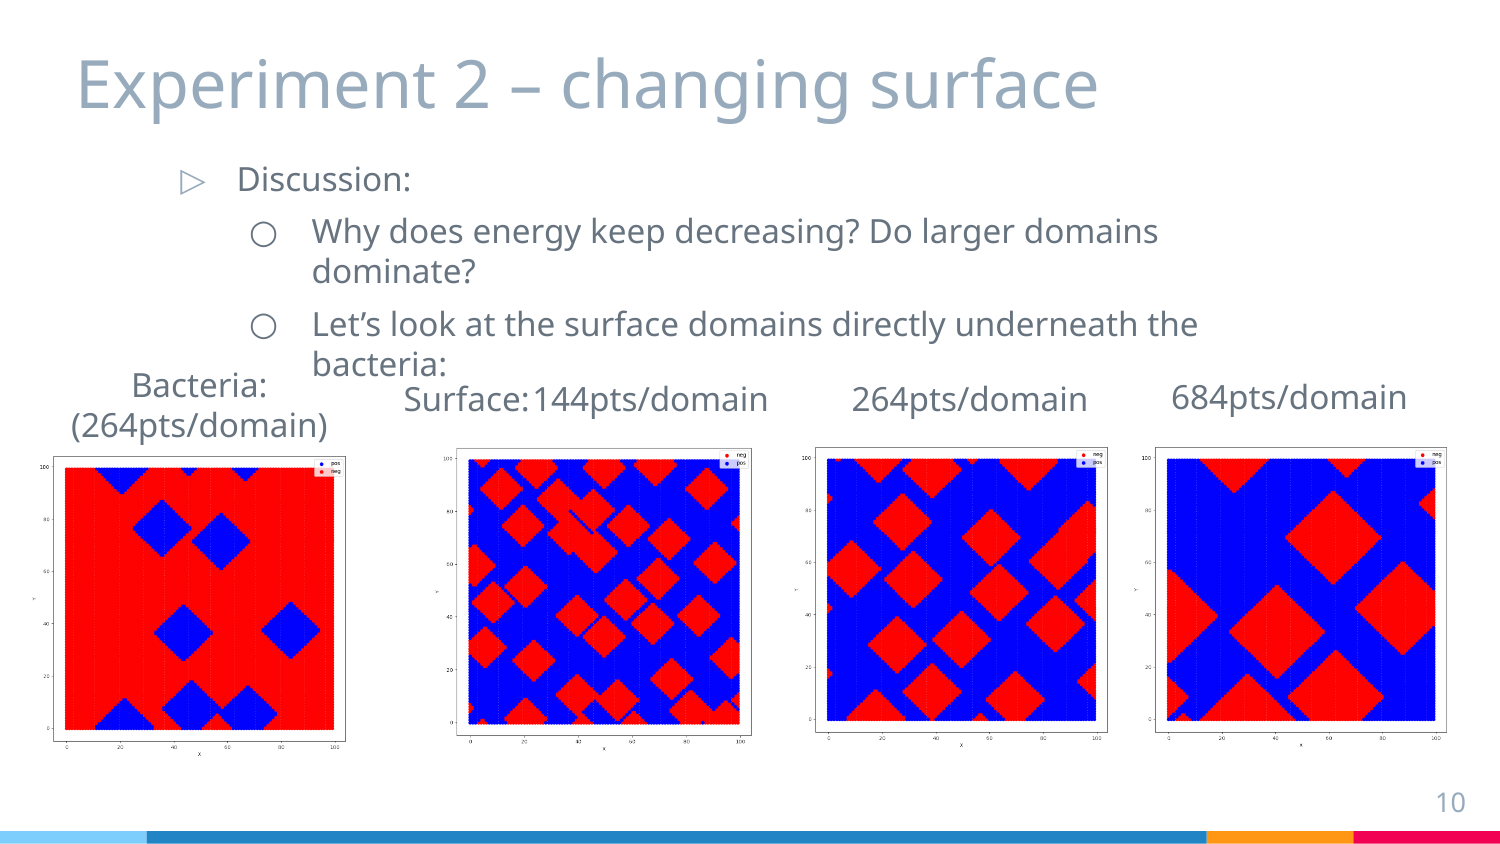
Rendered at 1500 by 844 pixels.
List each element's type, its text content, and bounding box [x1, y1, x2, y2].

list Discussion: Why does energy keep decreasing? Do larger domains dominate? Let’s look at the surface domains directly underneath the bacteria: [146, 143, 1279, 726]
slide_number 10 [1391, 788, 1482, 822]
text_box 144pts/domain [517, 371, 836, 401]
text_box Bacteria: (264pts/domain) [17, 357, 382, 411]
text_box Surface: [388, 370, 754, 426]
text_box 264pts/domain [836, 370, 1202, 401]
picture [408, 402, 1485, 784]
picture [6, 411, 383, 788]
text_box 684pts/domain [1156, 368, 1500, 424]
title Experiment 2 – changing surface [60, 0, 1121, 137]
